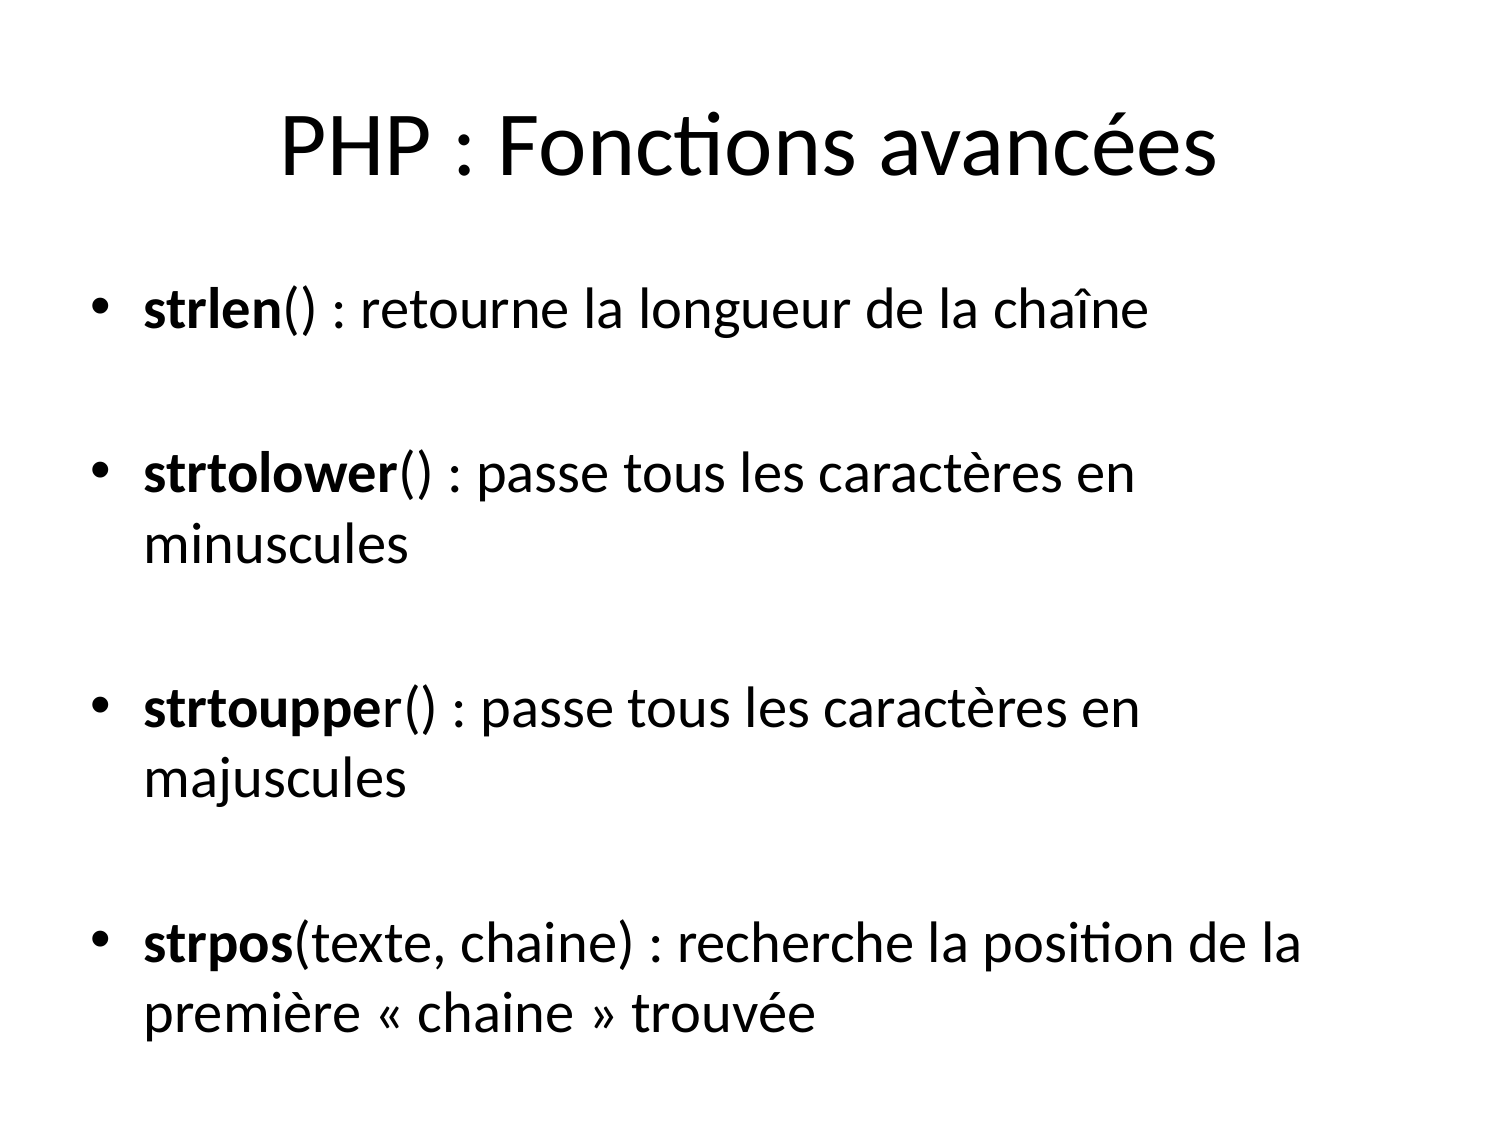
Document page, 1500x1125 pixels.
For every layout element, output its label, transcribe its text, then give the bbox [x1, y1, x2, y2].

list strlen() : retourne la longueur de la chaîne strtolower() : passe tous les caractères en minuscules strtoupper() : passe tous les caractères en majuscules strpos(texte, chaine) : recherche la position de la première « chaine » trouvée [75, 262, 1425, 1059]
title PHP : Fonctions avancées [75, 45, 1425, 233]
